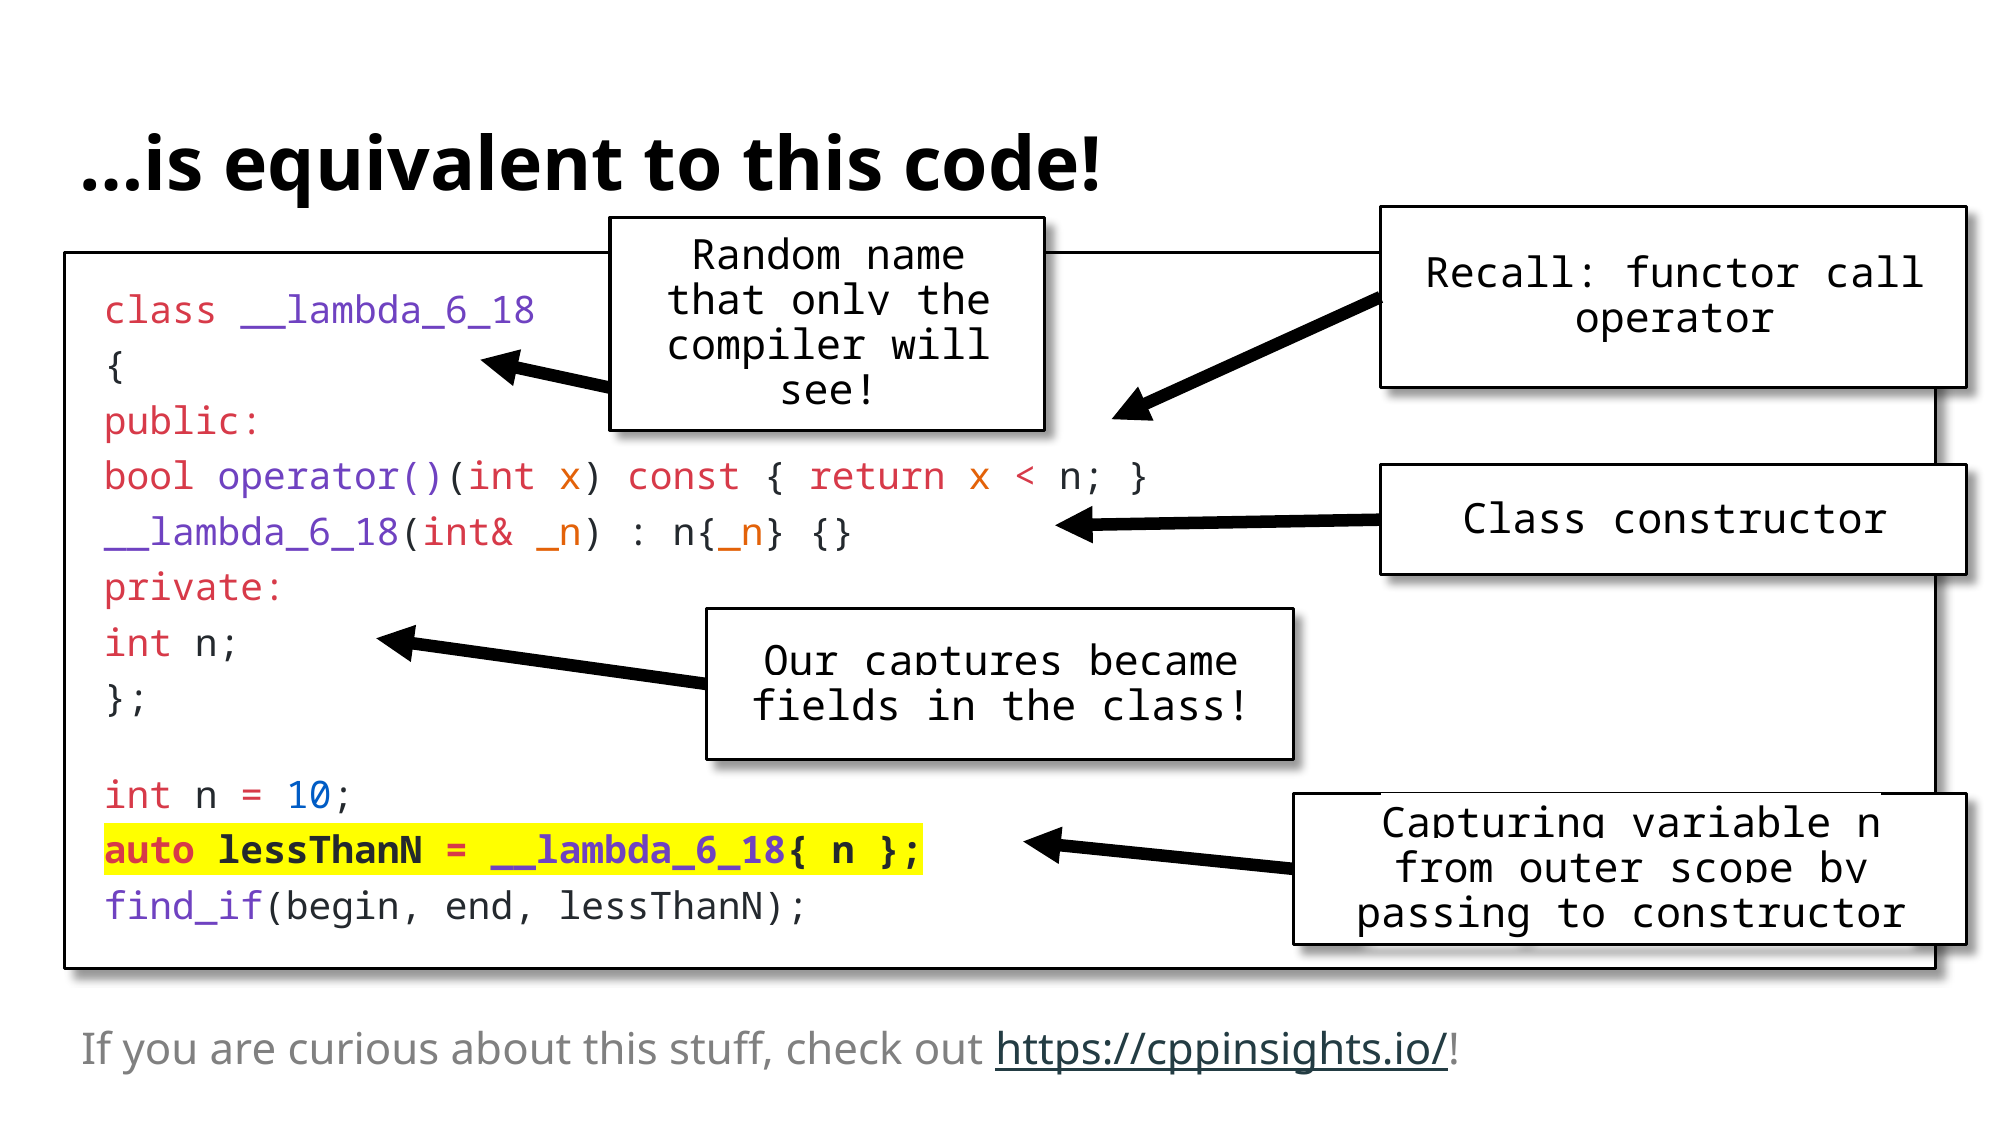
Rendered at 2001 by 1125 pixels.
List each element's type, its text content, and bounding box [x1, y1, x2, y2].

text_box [375, 637, 708, 685]
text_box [1022, 840, 1294, 870]
text_box If you are curious about this stuff, check out https://cppinsights.io/! [64, 1014, 1936, 1085]
text_box Our captures became fields in the class! [706, 608, 1294, 760]
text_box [1054, 519, 1382, 526]
text_box Capturing variable n from outer scope by passing to constructor [1293, 793, 1967, 945]
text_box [479, 359, 611, 389]
text_box Class constructor [1380, 464, 1967, 575]
list class __lambda_6_18 { public: bool operator()(int x) const { return x < n; } __lambda_6_18(int& _n) : n{_n} {} private: int n; }; int n = 10; auto lessThanN = __lambda_6_18{ n }; find_if(begin, end, lessThanN); [63, 251, 1937, 970]
title …is equivalent to this code! [64, 103, 1936, 230]
text_box Recall: functor call operator [1380, 206, 1967, 388]
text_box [1111, 296, 1381, 420]
text_box Random name that only the compiler will see! [609, 217, 1045, 431]
